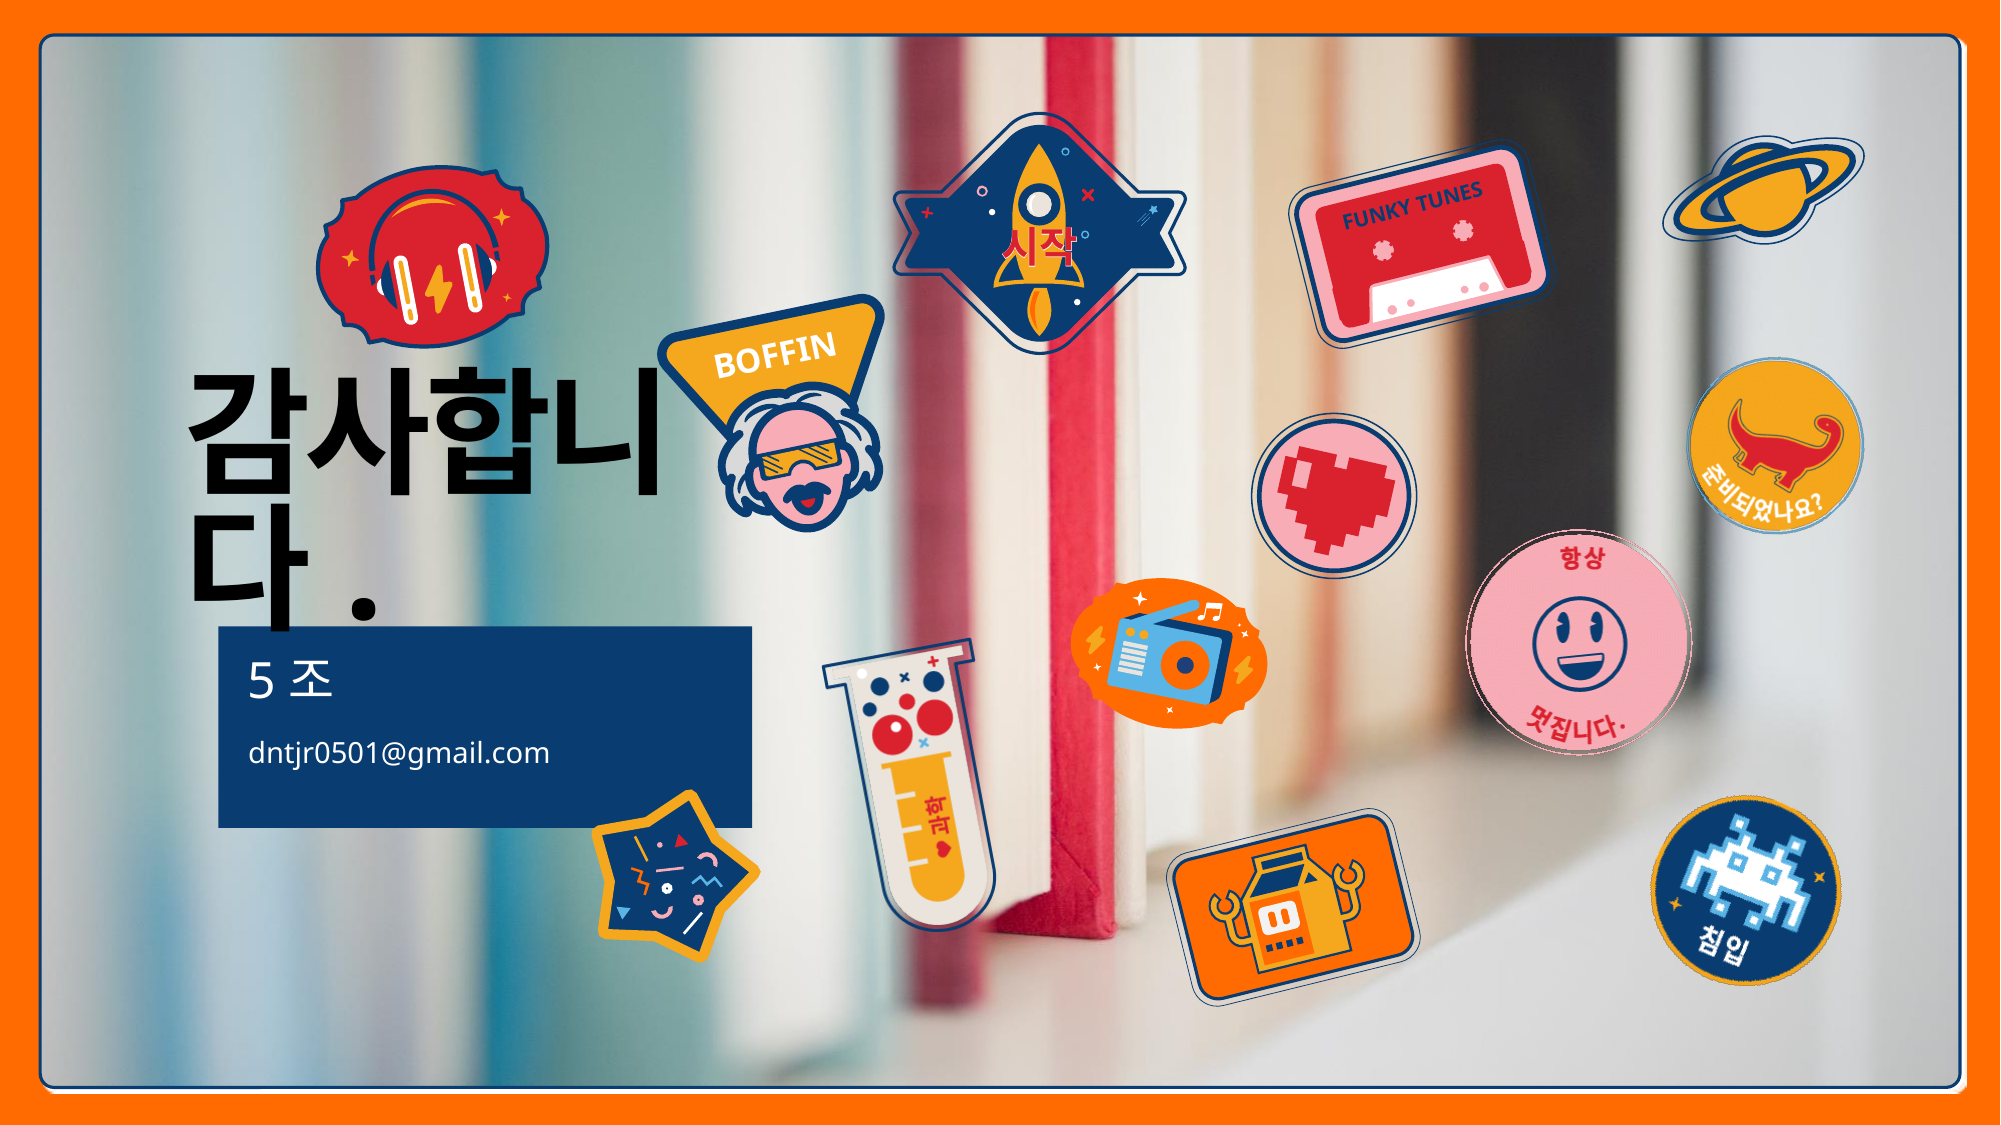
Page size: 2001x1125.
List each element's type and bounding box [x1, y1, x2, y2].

text_box [1660, 133, 1865, 245]
text_box [1175, 828, 1409, 987]
text_box [1250, 411, 1417, 579]
text_box [577, 779, 765, 959]
text_box [1297, 160, 1546, 327]
text_box [669, 307, 909, 535]
picture [40, 34, 1961, 1088]
text_box [892, 111, 1186, 353]
text_box [314, 166, 549, 347]
text_box [1068, 577, 1269, 728]
